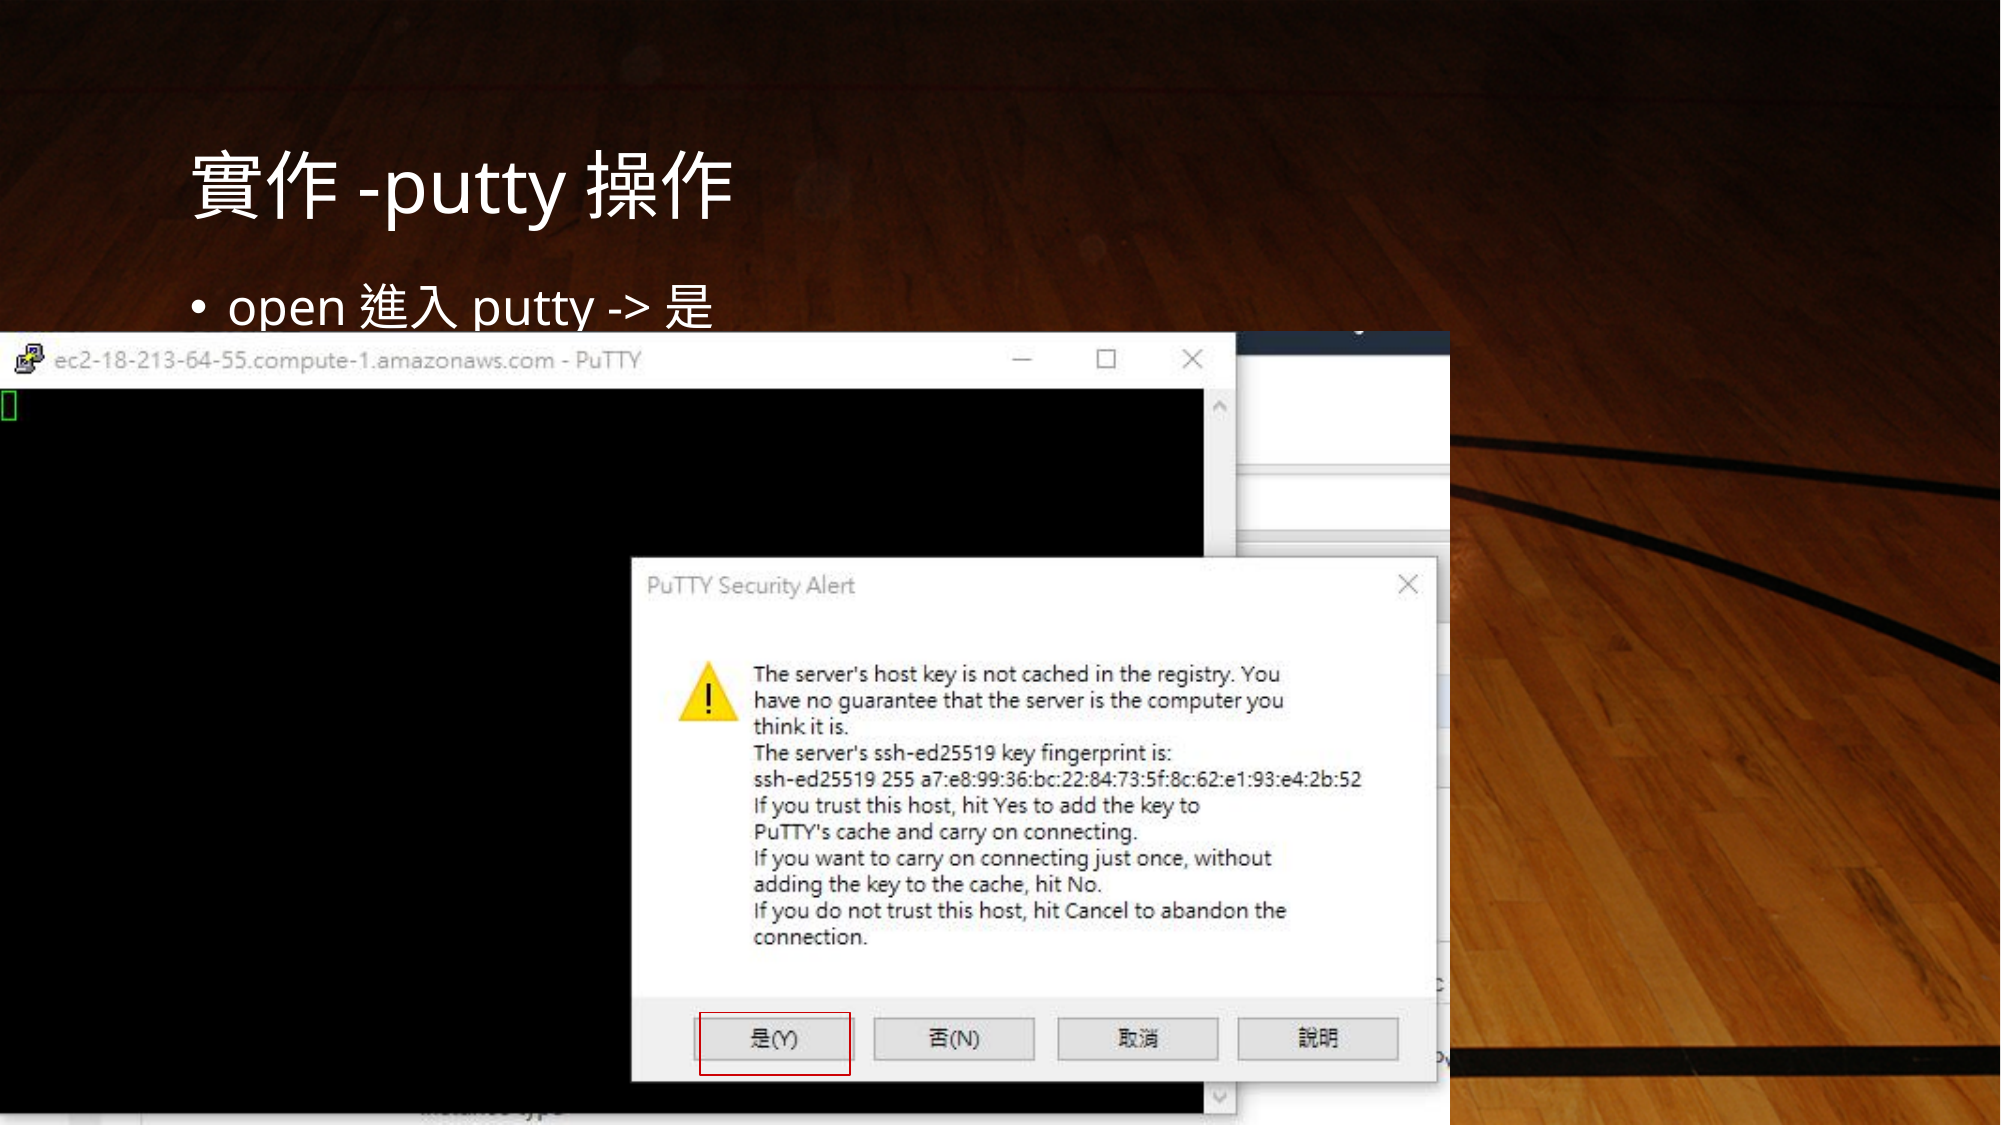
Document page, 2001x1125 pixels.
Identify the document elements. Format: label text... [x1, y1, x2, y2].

title 實作-putty操作 [174, 50, 1825, 238]
picture [0, 0, 2001, 1125]
list open進入putty ->是 [174, 275, 1825, 988]
